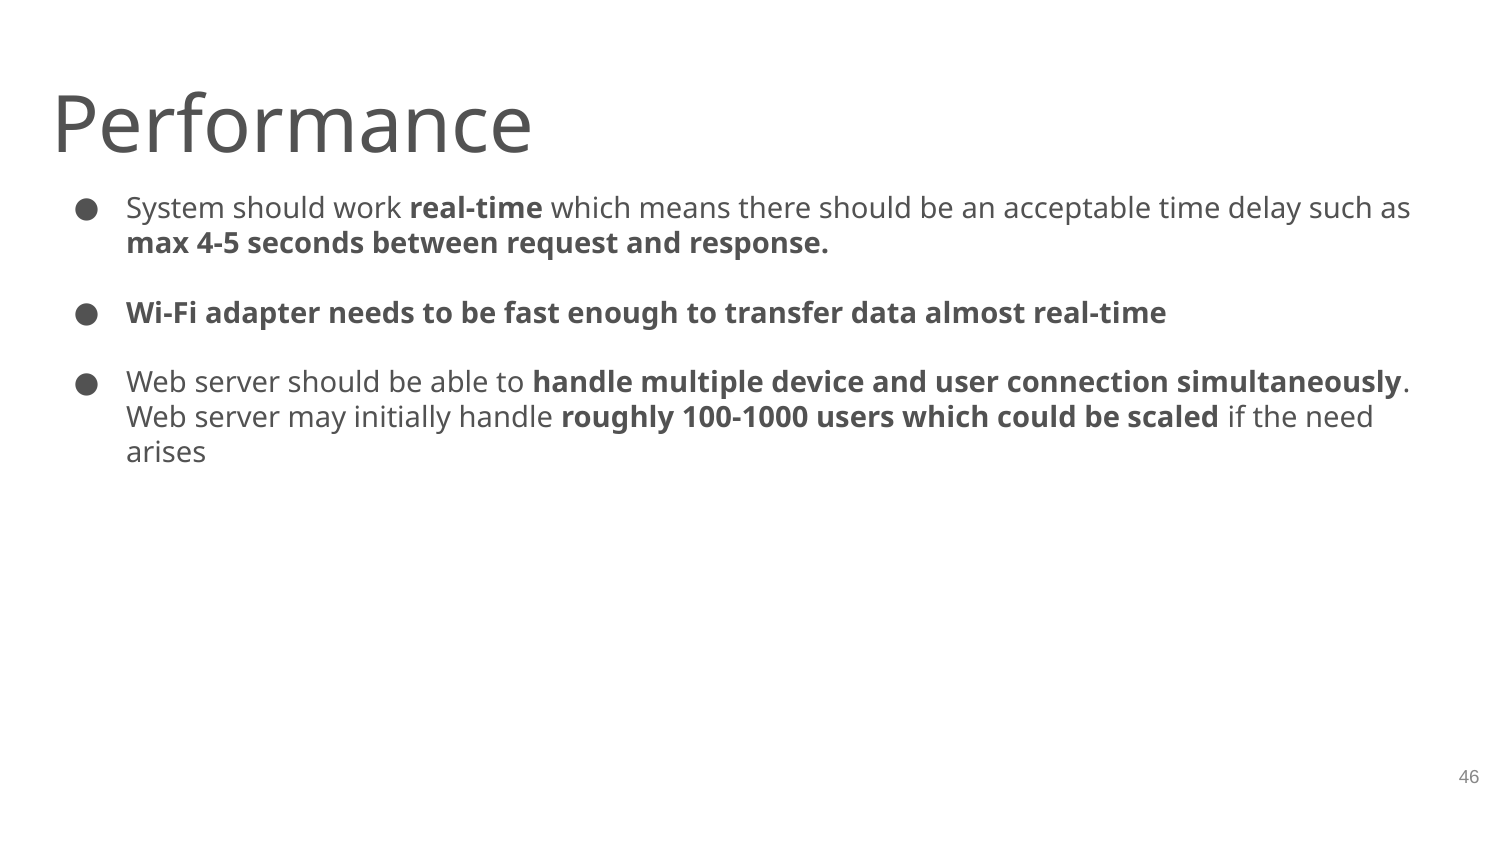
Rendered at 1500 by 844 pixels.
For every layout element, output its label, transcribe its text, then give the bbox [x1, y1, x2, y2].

title Performance [51, 72, 1449, 167]
slide_number ‹#› [1389, 764, 1480, 830]
list System should work real-time which means there should be an acceptable time delay such as max 4-5 seconds between request and response. Wi-Fi adapter needs to be fast enough to transfer data almost real-time Web server should be able to handle multiple device and user connection simultaneously. Web server may initially handle roughly 100-1000 users which could be scaled if the need arises [51, 189, 1449, 789]
